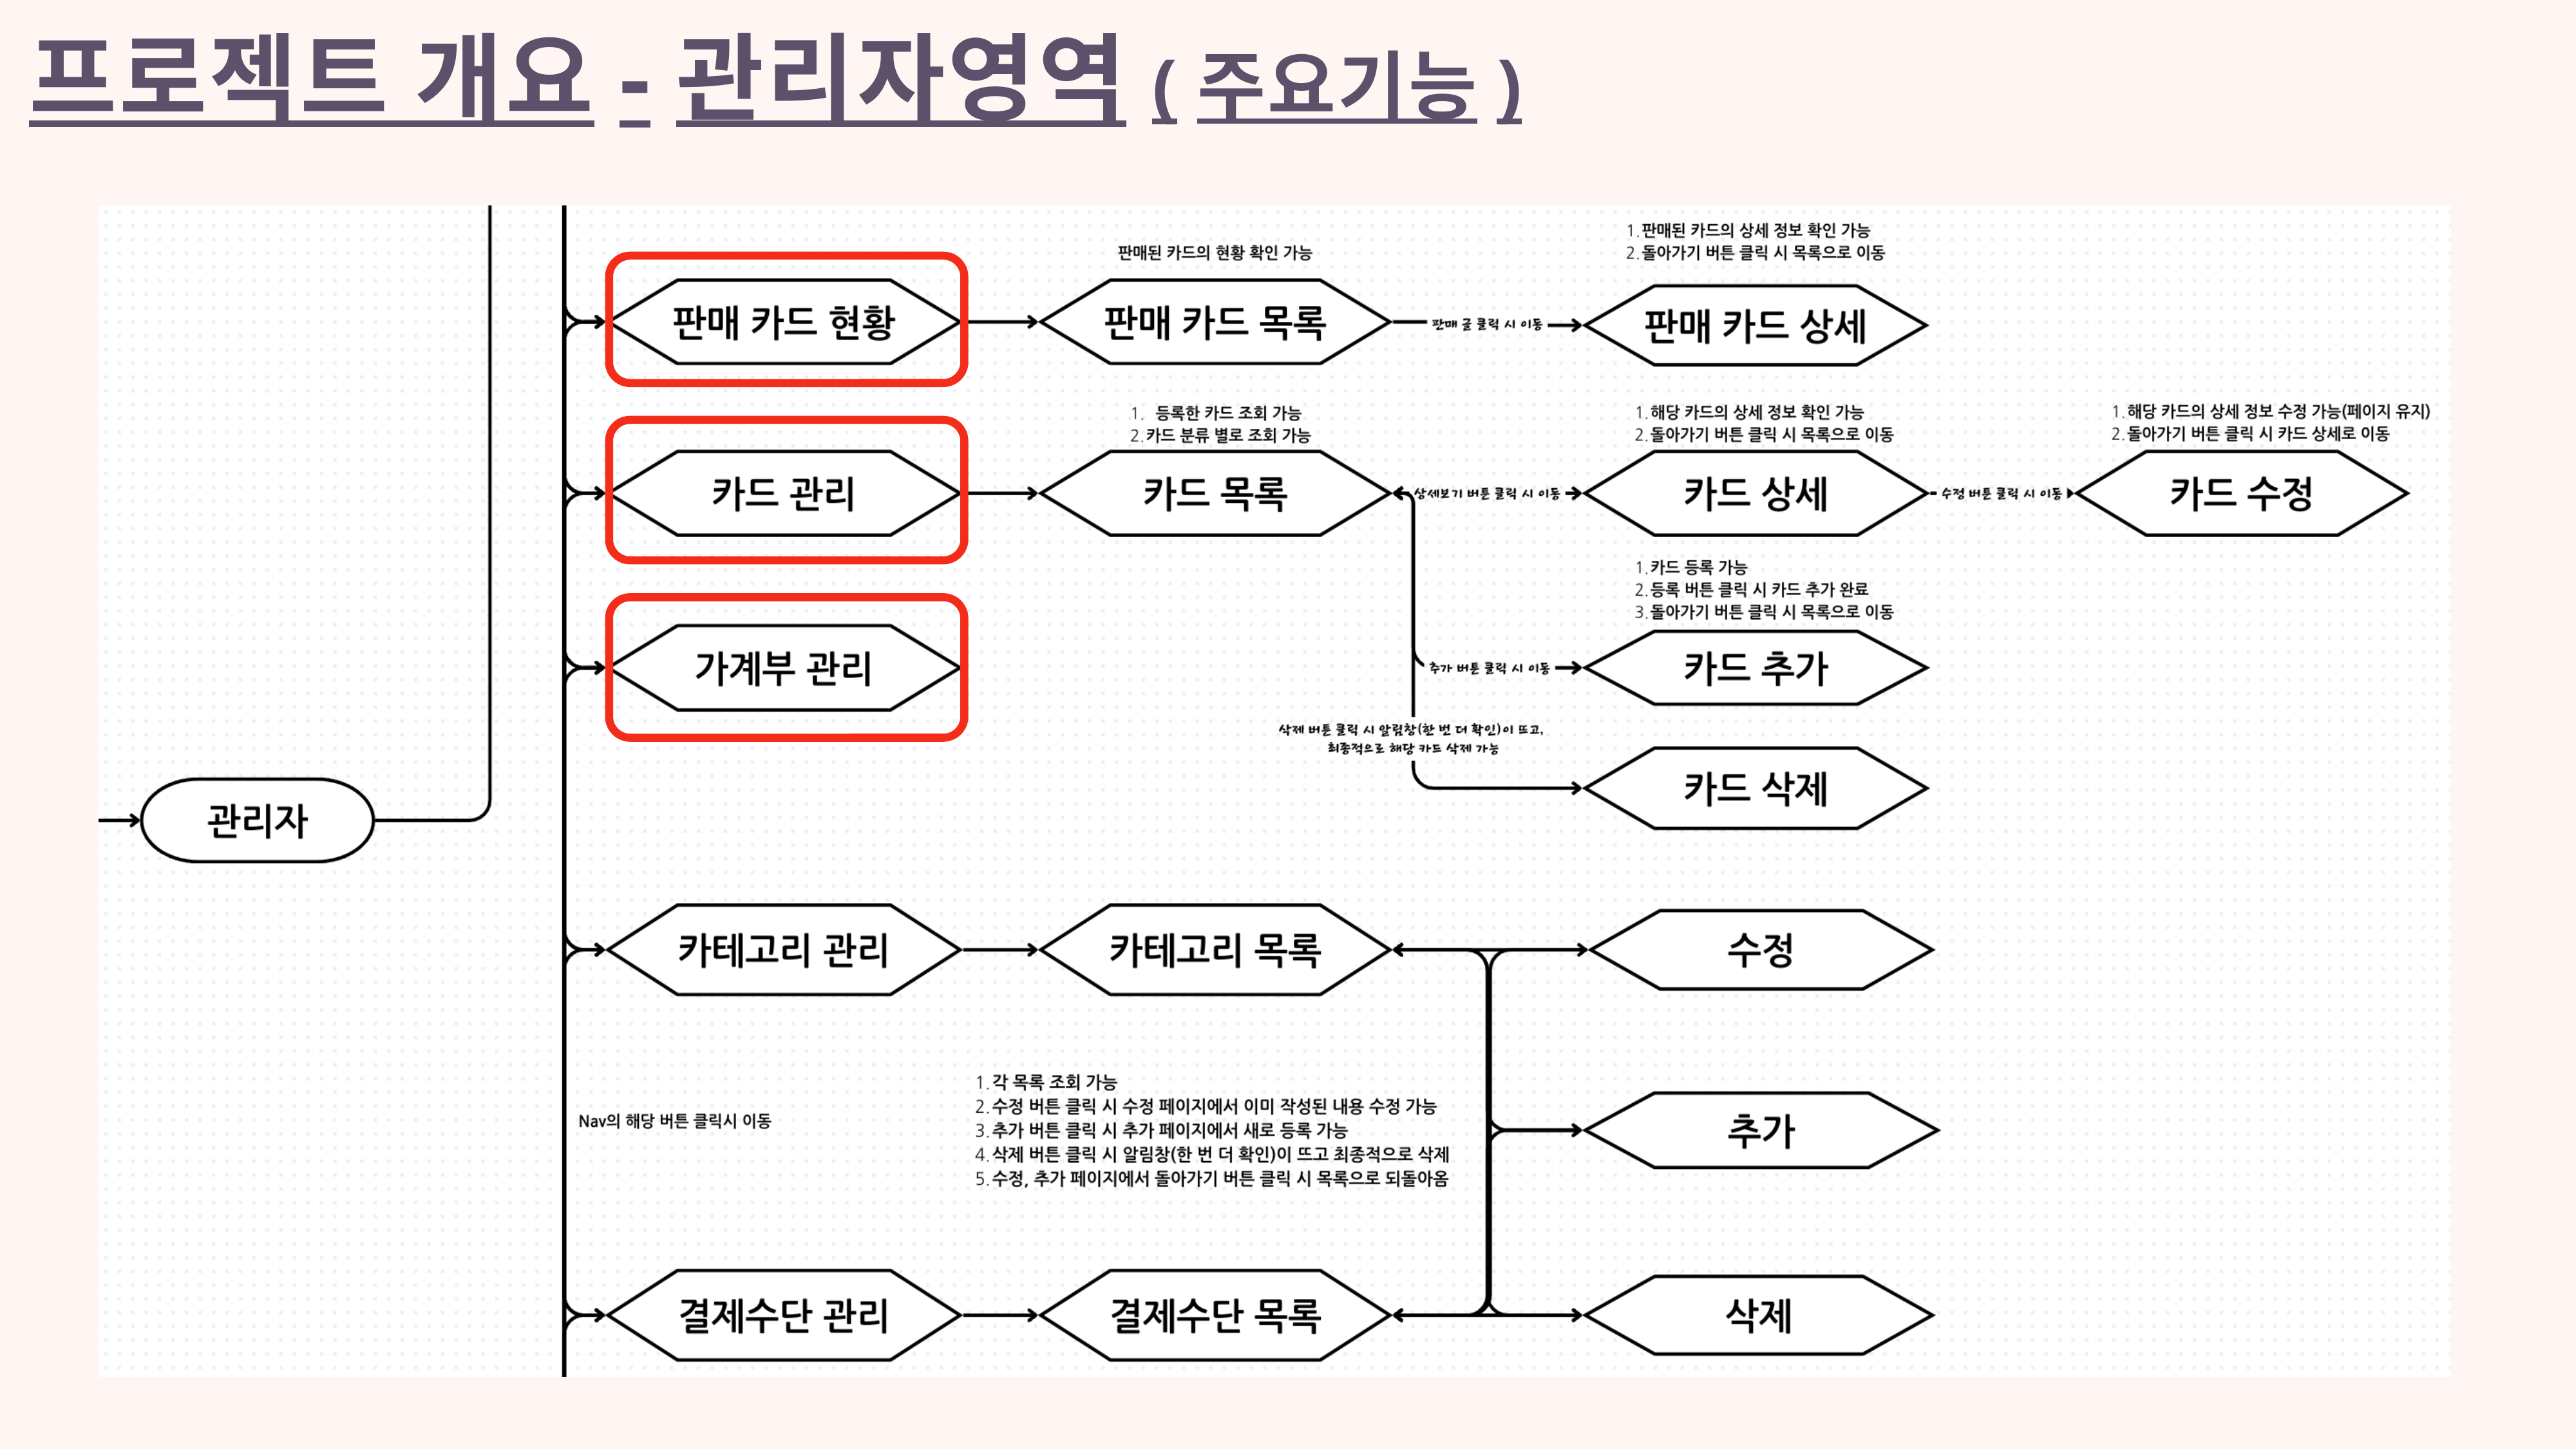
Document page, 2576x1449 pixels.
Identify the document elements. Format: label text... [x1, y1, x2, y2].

title 프로젝트 개요-관리자영역(주요기능) [23, 24, 1665, 200]
picture [99, 205, 2451, 1377]
